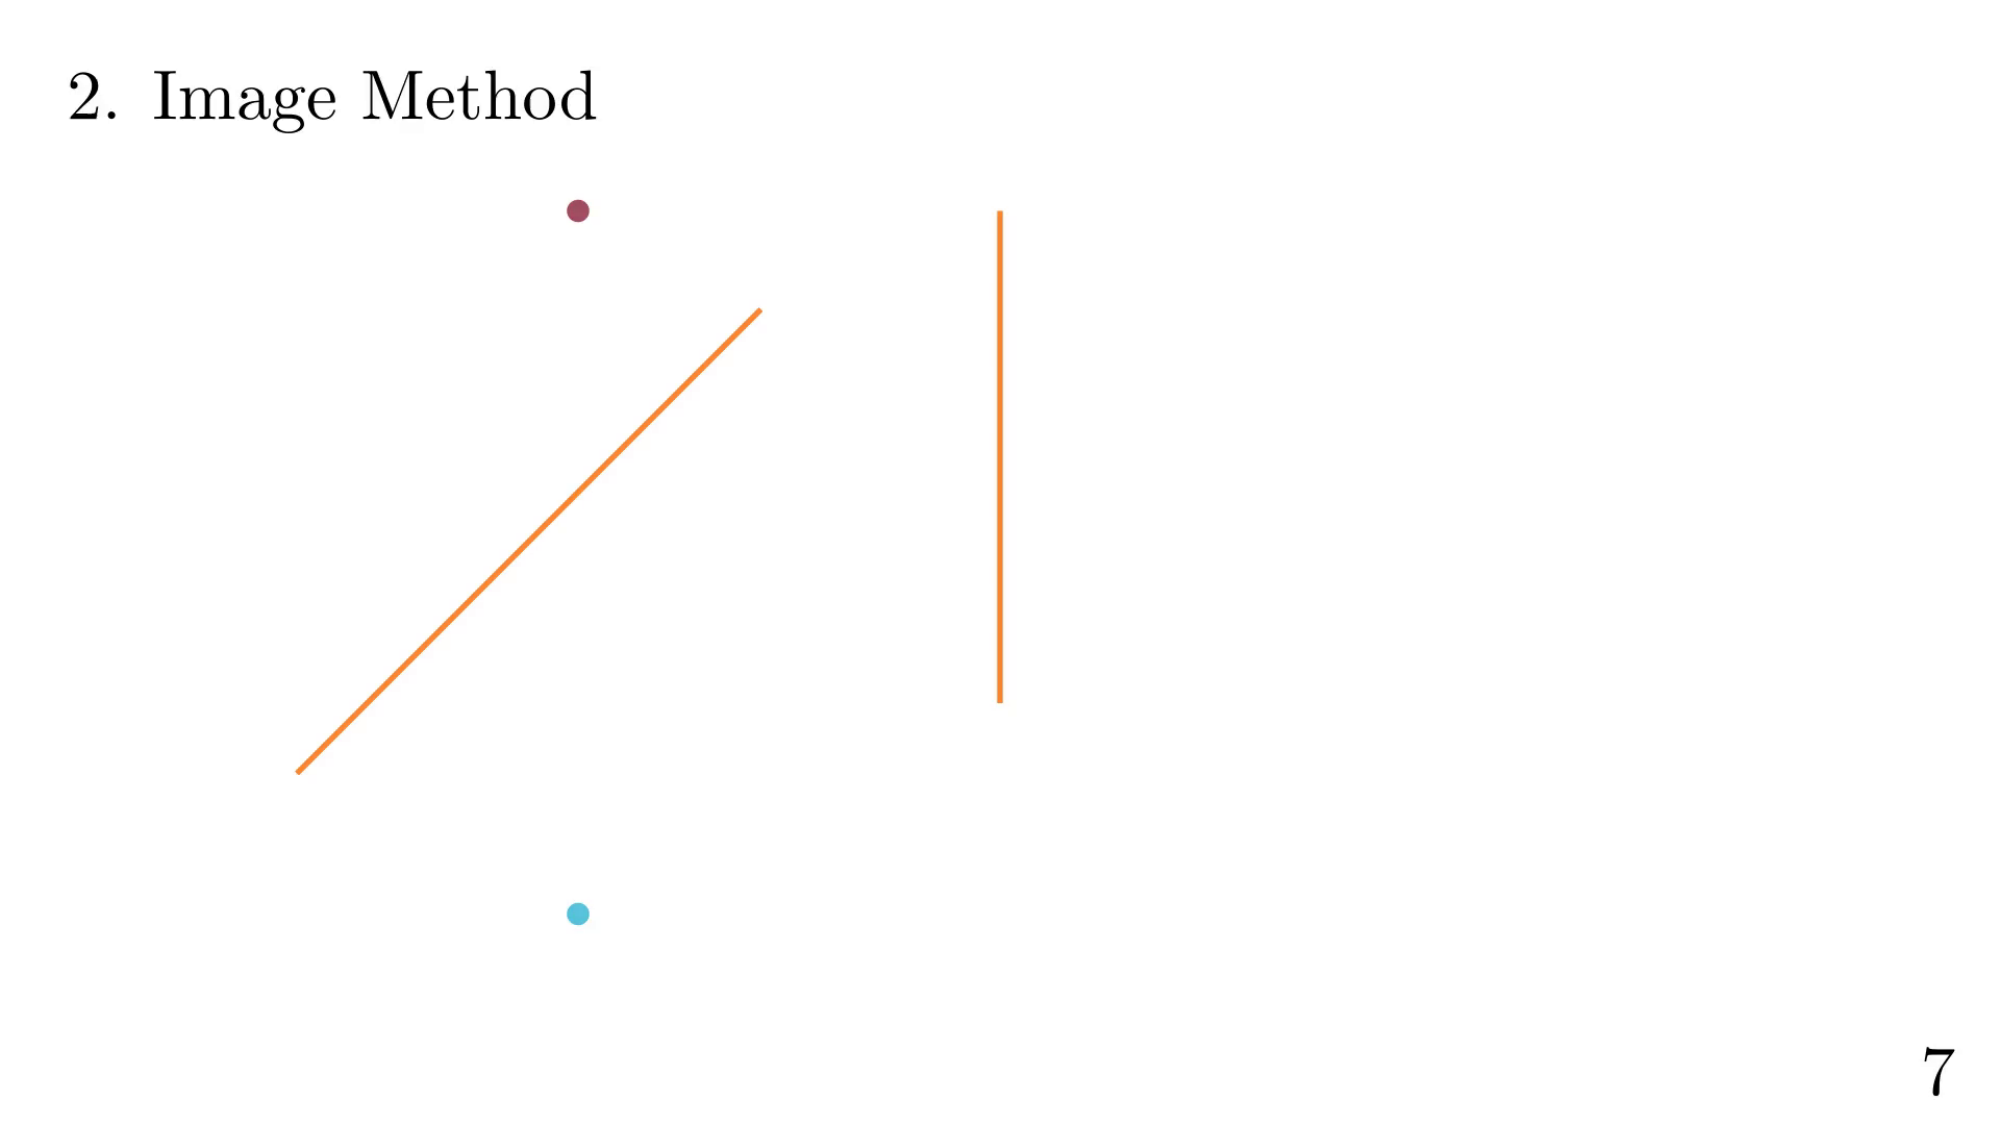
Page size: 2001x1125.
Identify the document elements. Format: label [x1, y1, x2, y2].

text_box [0, 0, 2000, 1125]
